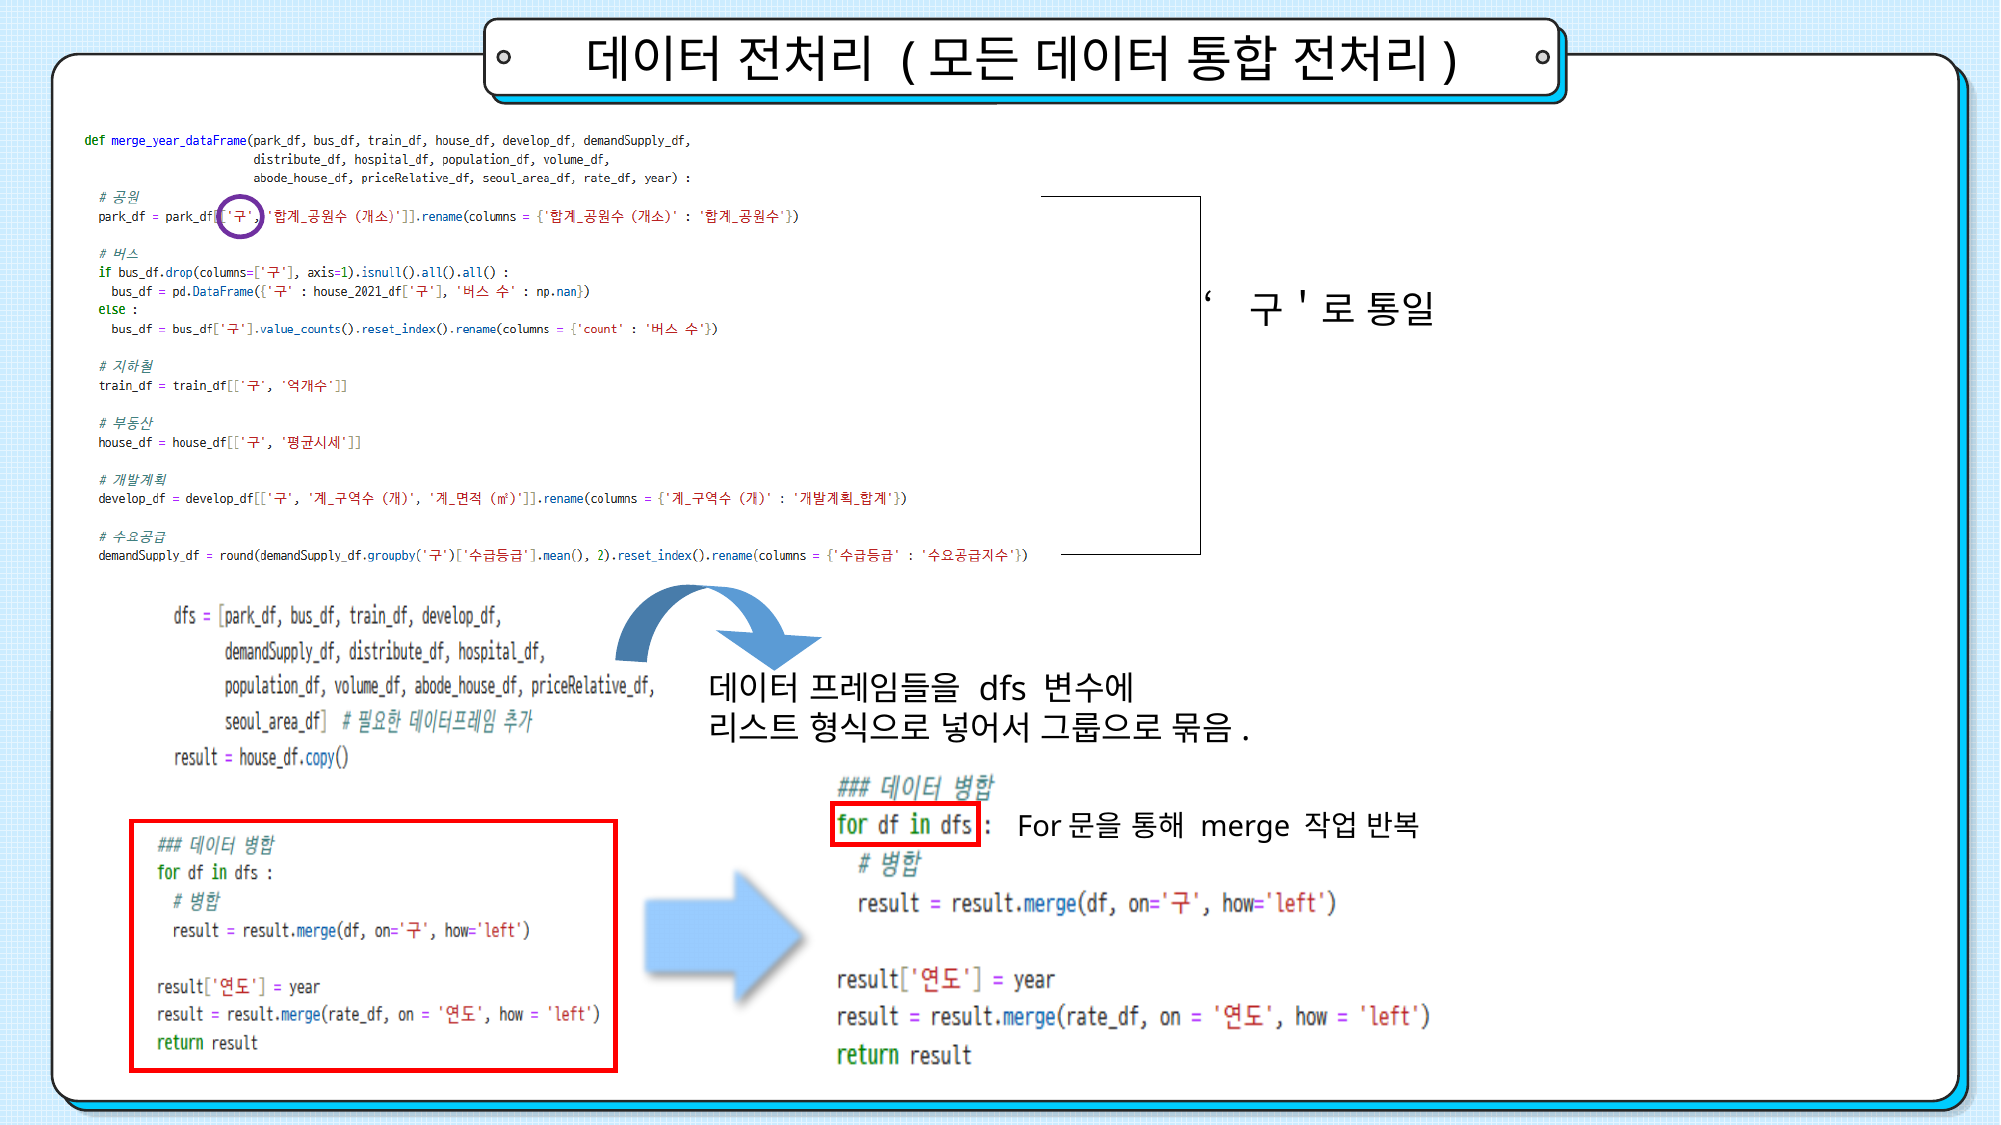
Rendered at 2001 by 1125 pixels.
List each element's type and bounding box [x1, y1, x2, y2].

picture [161, 581, 700, 798]
text_box [818, 769, 1529, 1088]
picture [80, 127, 1042, 573]
text_box [51, 18, 1968, 1111]
picture [143, 831, 818, 1067]
